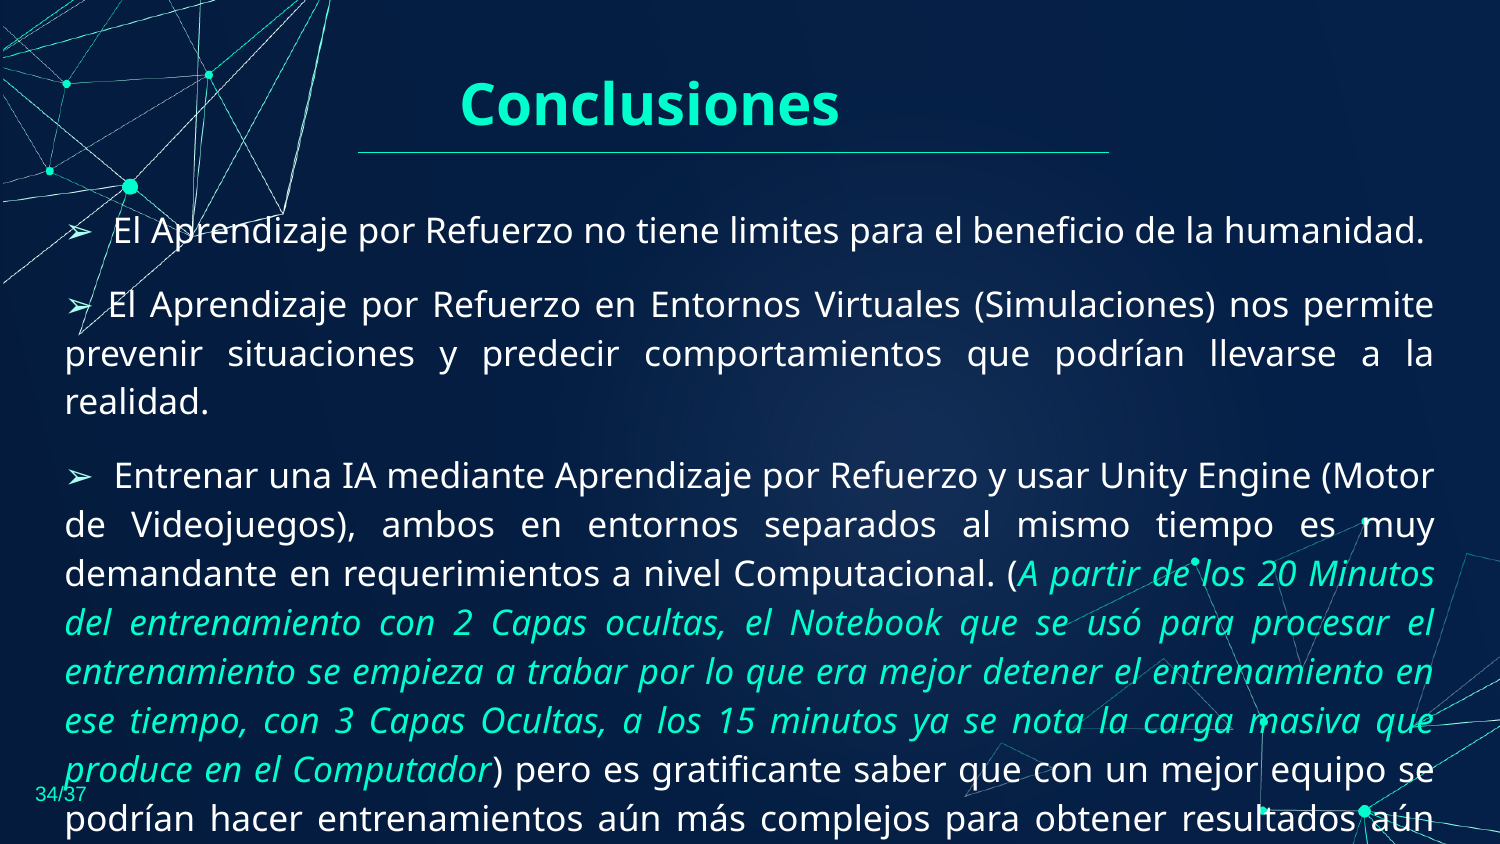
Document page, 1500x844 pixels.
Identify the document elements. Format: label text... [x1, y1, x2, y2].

subtitle ➢ El Aprendizaje por Refuerzo no tiene limites para el beneficio de la humanidad. ➢ El Aprendizaje por Refuerzo en Entornos Virtuales (Simulaciones) nos permite prevenir situaciones y predecir comportamientos que podrían llevarse a la realidad. ➢ Entrenar una IA mediante Aprendizaje por Refuerzo y usar Unity Engine (Motor de Videojuegos), ambos en entornos separados al mismo tiempo es muy demandante en requerimientos a nivel Computacional. (A partir de los 20 Minutos del entrenamiento con 2 Capas ocultas, el Notebook que se usó para procesar el entrenamiento se empieza a trabar por lo que era mejor detener el entrenamiento en ese tiempo, con 3 Capas Ocultas, a los 15 minutos ya se nota la carga masiva que produce en el Computador) pero es gratificante saber que con un mejor equipo se podrían hacer entrenamientos aún más complejos para obtener resultados aún más precisos. [49, 186, 1451, 794]
text_box 34/37 [20, 772, 189, 813]
picture [0, 0, 1500, 844]
title Conclusiones [444, 54, 1292, 153]
